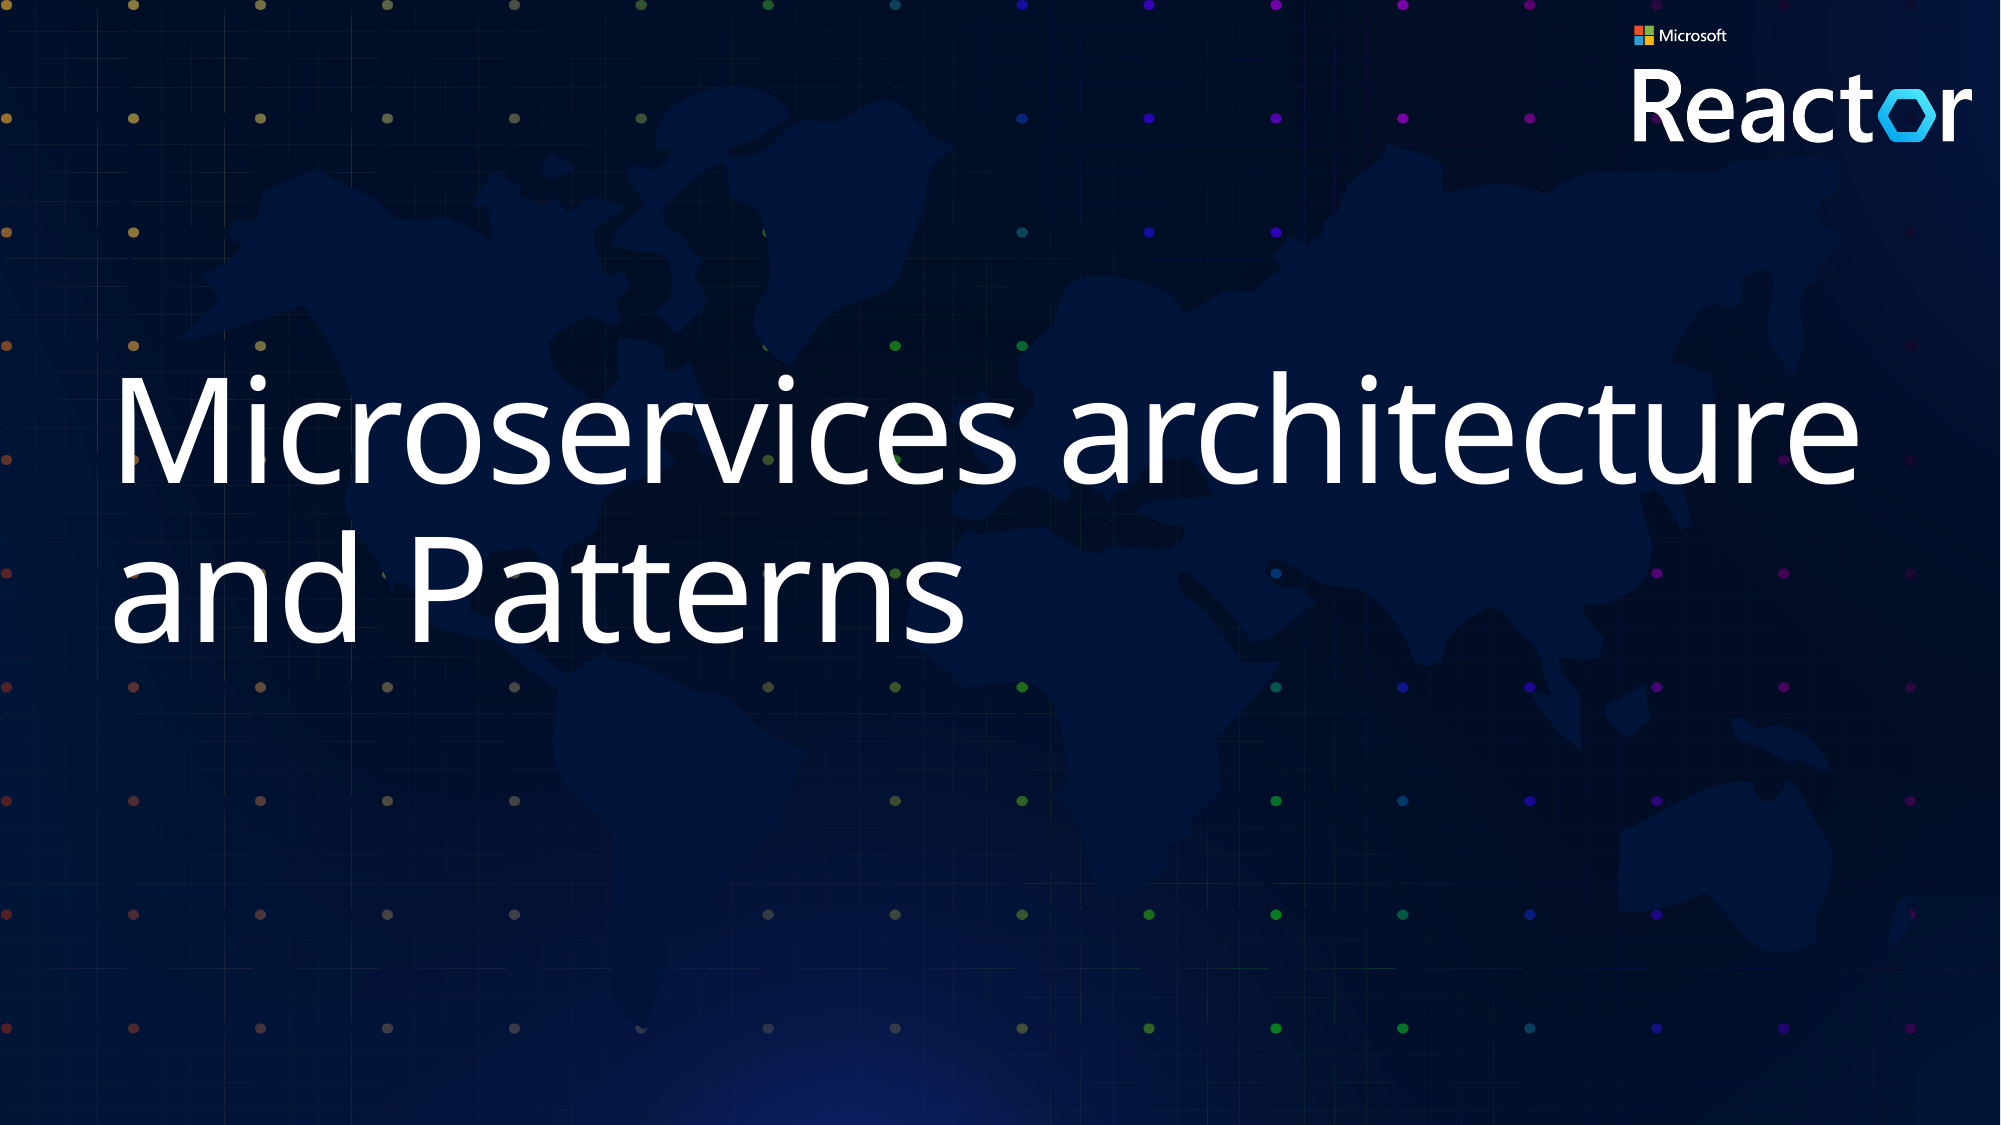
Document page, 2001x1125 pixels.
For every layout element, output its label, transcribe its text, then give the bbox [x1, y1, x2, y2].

title Microservices architecture and Patterns [93, 341, 1956, 693]
picture [0, 0, 2001, 1125]
